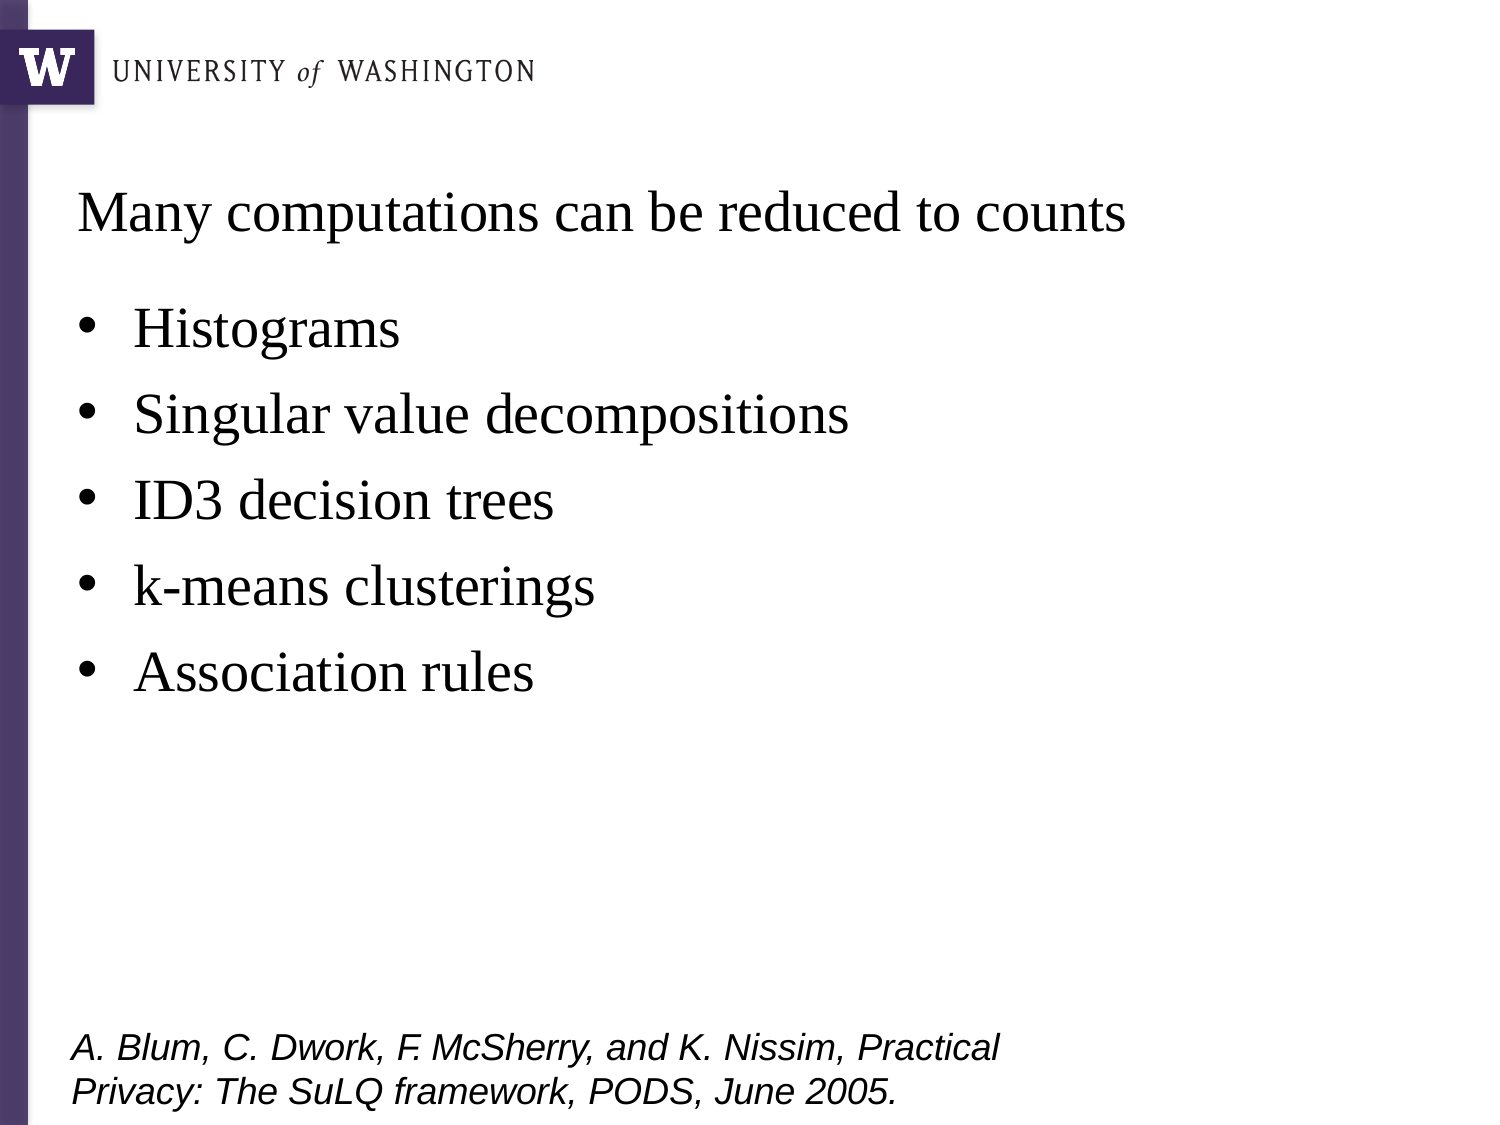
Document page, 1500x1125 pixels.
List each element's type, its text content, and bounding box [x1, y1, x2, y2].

picture [19, 48, 75, 86]
text_box Histograms Singular value decompositions ID3 decision trees k-means clusterings Association rules [75, 287, 958, 704]
text_box A. Blum, C. Dwork, F. McSherry, and K. Nissim, Practical Privacy: The SuLQ framework, PODS, June 2005. [69, 1019, 1014, 1113]
title Many computations can be reduced to counts [75, 111, 1200, 302]
picture [112, 59, 534, 88]
